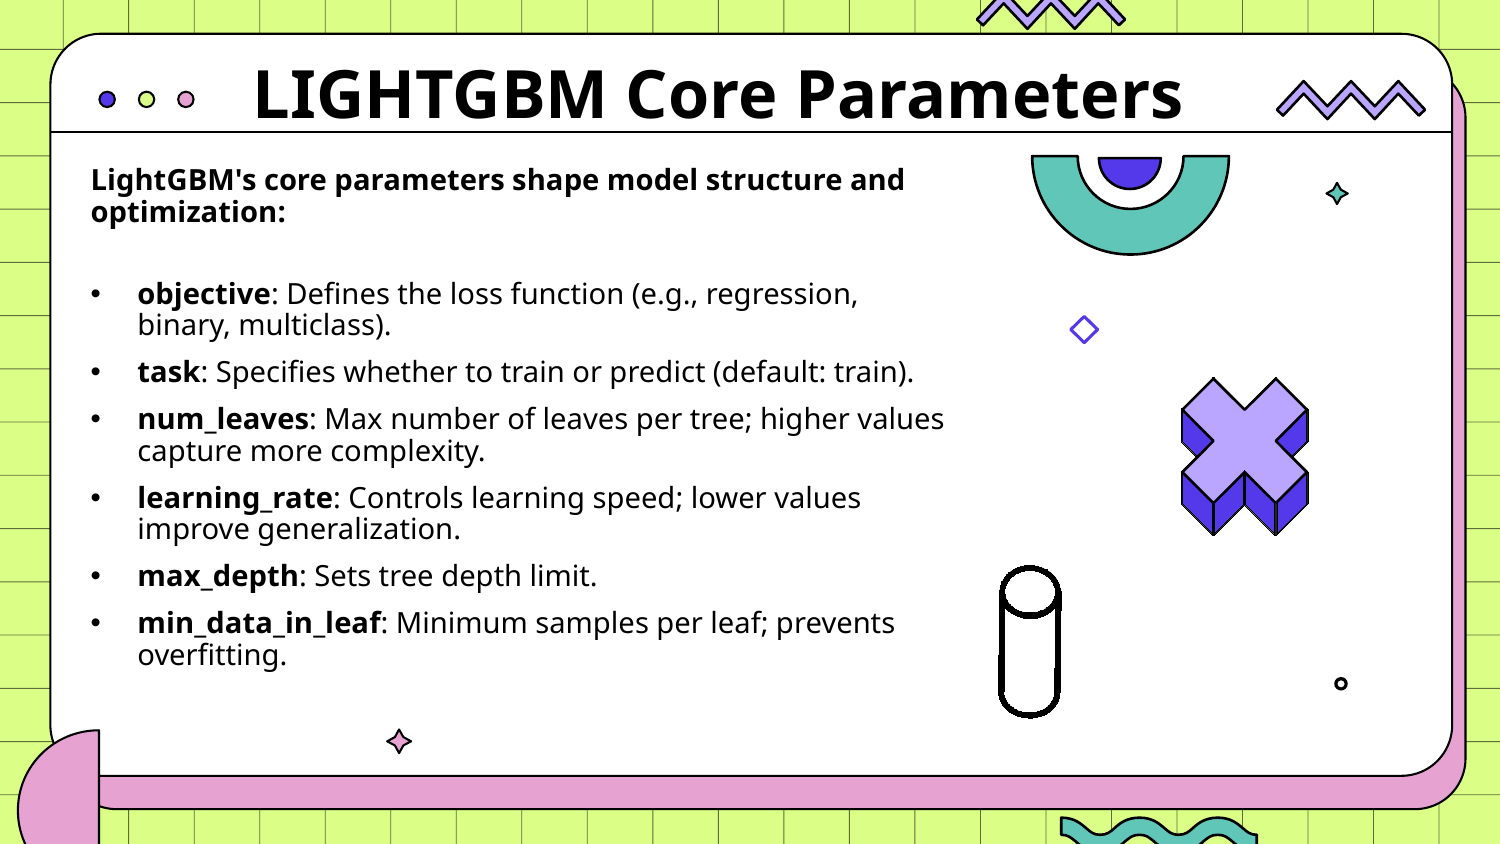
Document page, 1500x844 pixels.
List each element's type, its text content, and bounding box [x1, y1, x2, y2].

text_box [1181, 377, 1309, 536]
text_box [98, 90, 116, 109]
text_box [1061, 817, 1257, 844]
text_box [951, 608, 1109, 672]
text_box [1334, 677, 1348, 691]
text_box [177, 90, 195, 109]
text_box [1326, 182, 1348, 205]
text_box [1032, 156, 1229, 255]
text_box [17, 730, 99, 844]
text_box [1069, 315, 1100, 344]
text_box [137, 90, 156, 109]
text_box [1276, 81, 1426, 120]
list LightGBM's core parameters shape model structure and optimization: objective: Defines the loss function (e.g., regression, binary, multiclass). task: Specifies whether to train or predict (default: train). num_leaves: Max number of leaves per tree; higher values capture more complexity. learning_rate: Controls learning speed; lower values improve generalization. max_depth: Sets tree depth limit. min_data_in_leaf: Minimum samples per leaf; prevents overfitting. [75, 158, 973, 718]
text_box [387, 729, 412, 754]
list LIGHTGBM Core Parameters [237, 37, 1246, 157]
